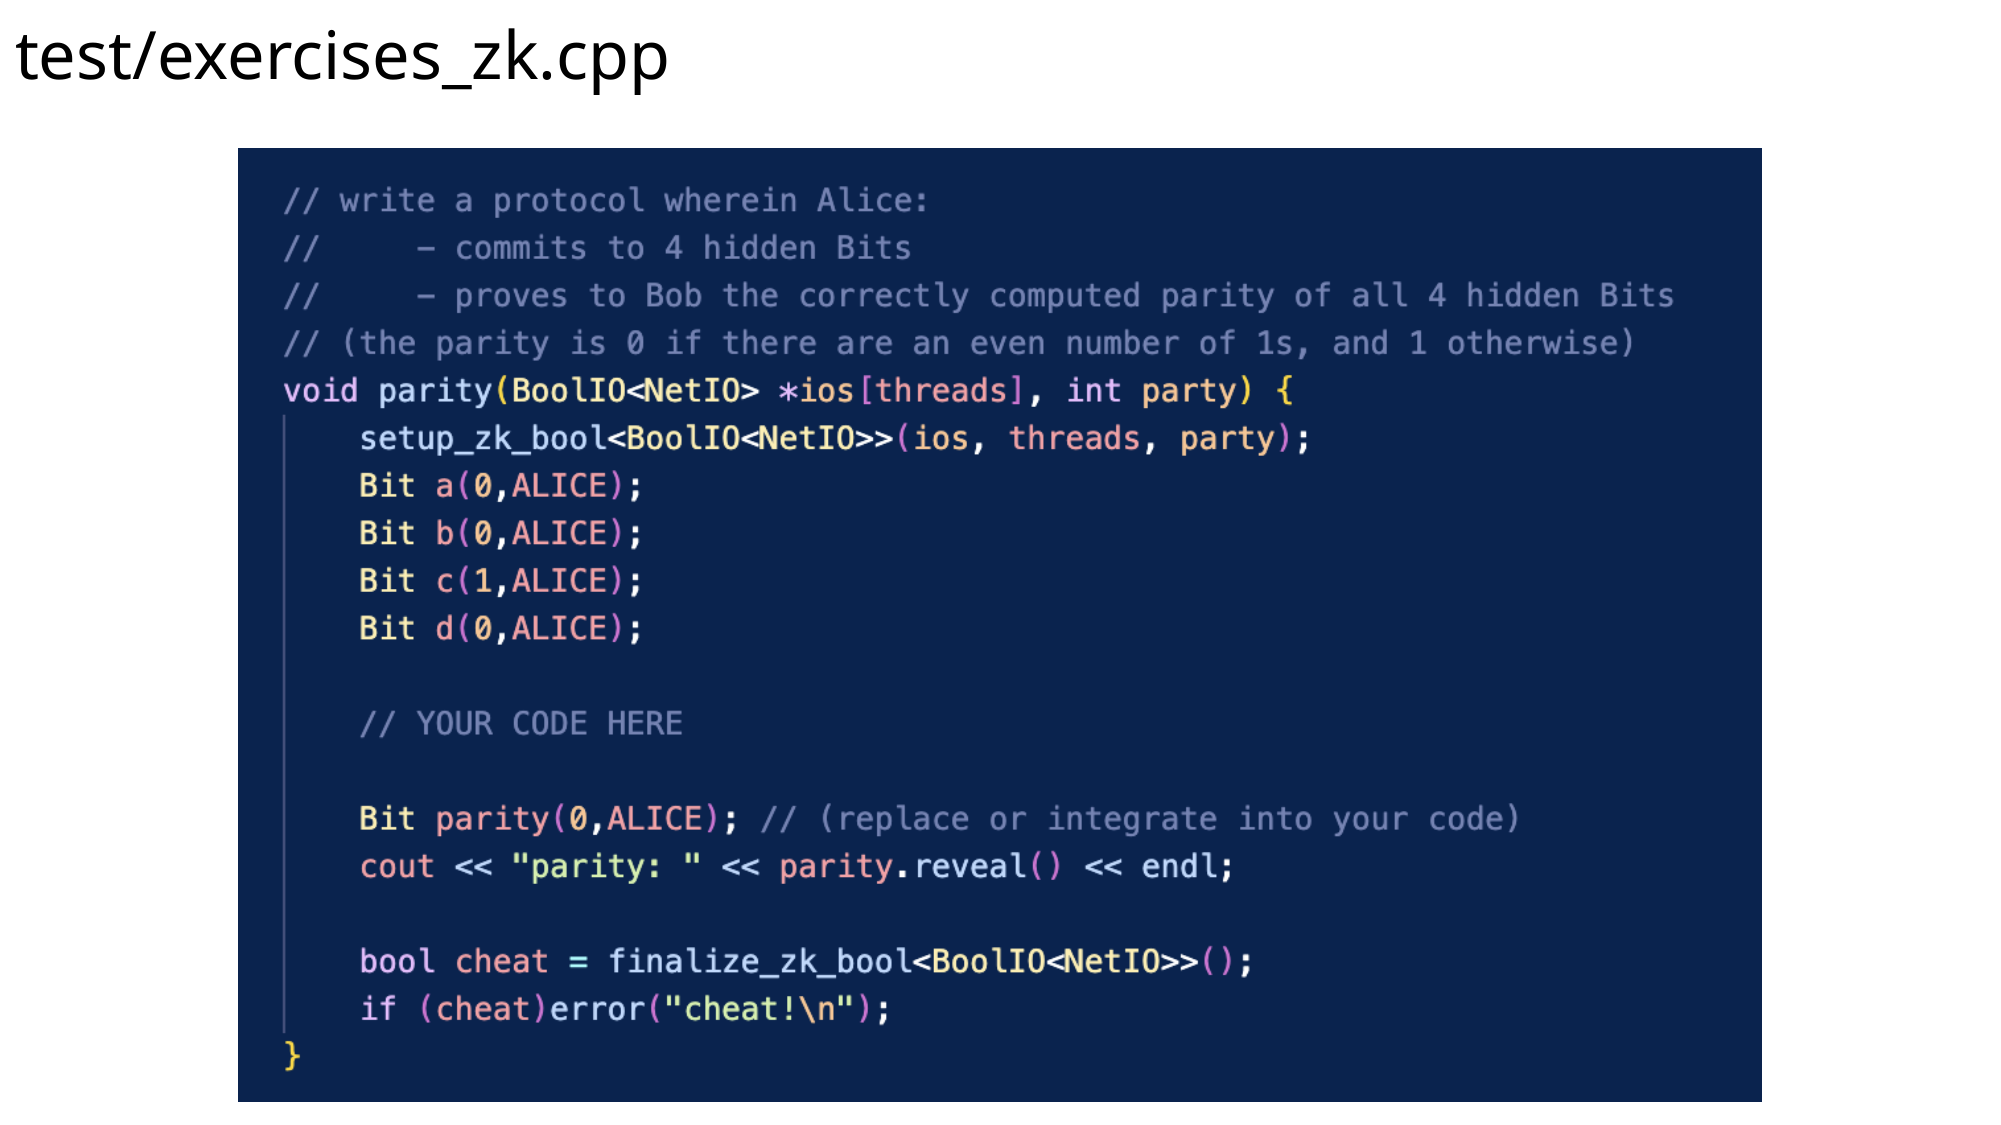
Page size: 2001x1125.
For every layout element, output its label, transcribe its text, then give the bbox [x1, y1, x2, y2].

picture [237, 148, 1762, 1103]
title test/exercises_zk.cpp [0, 0, 1725, 116]
